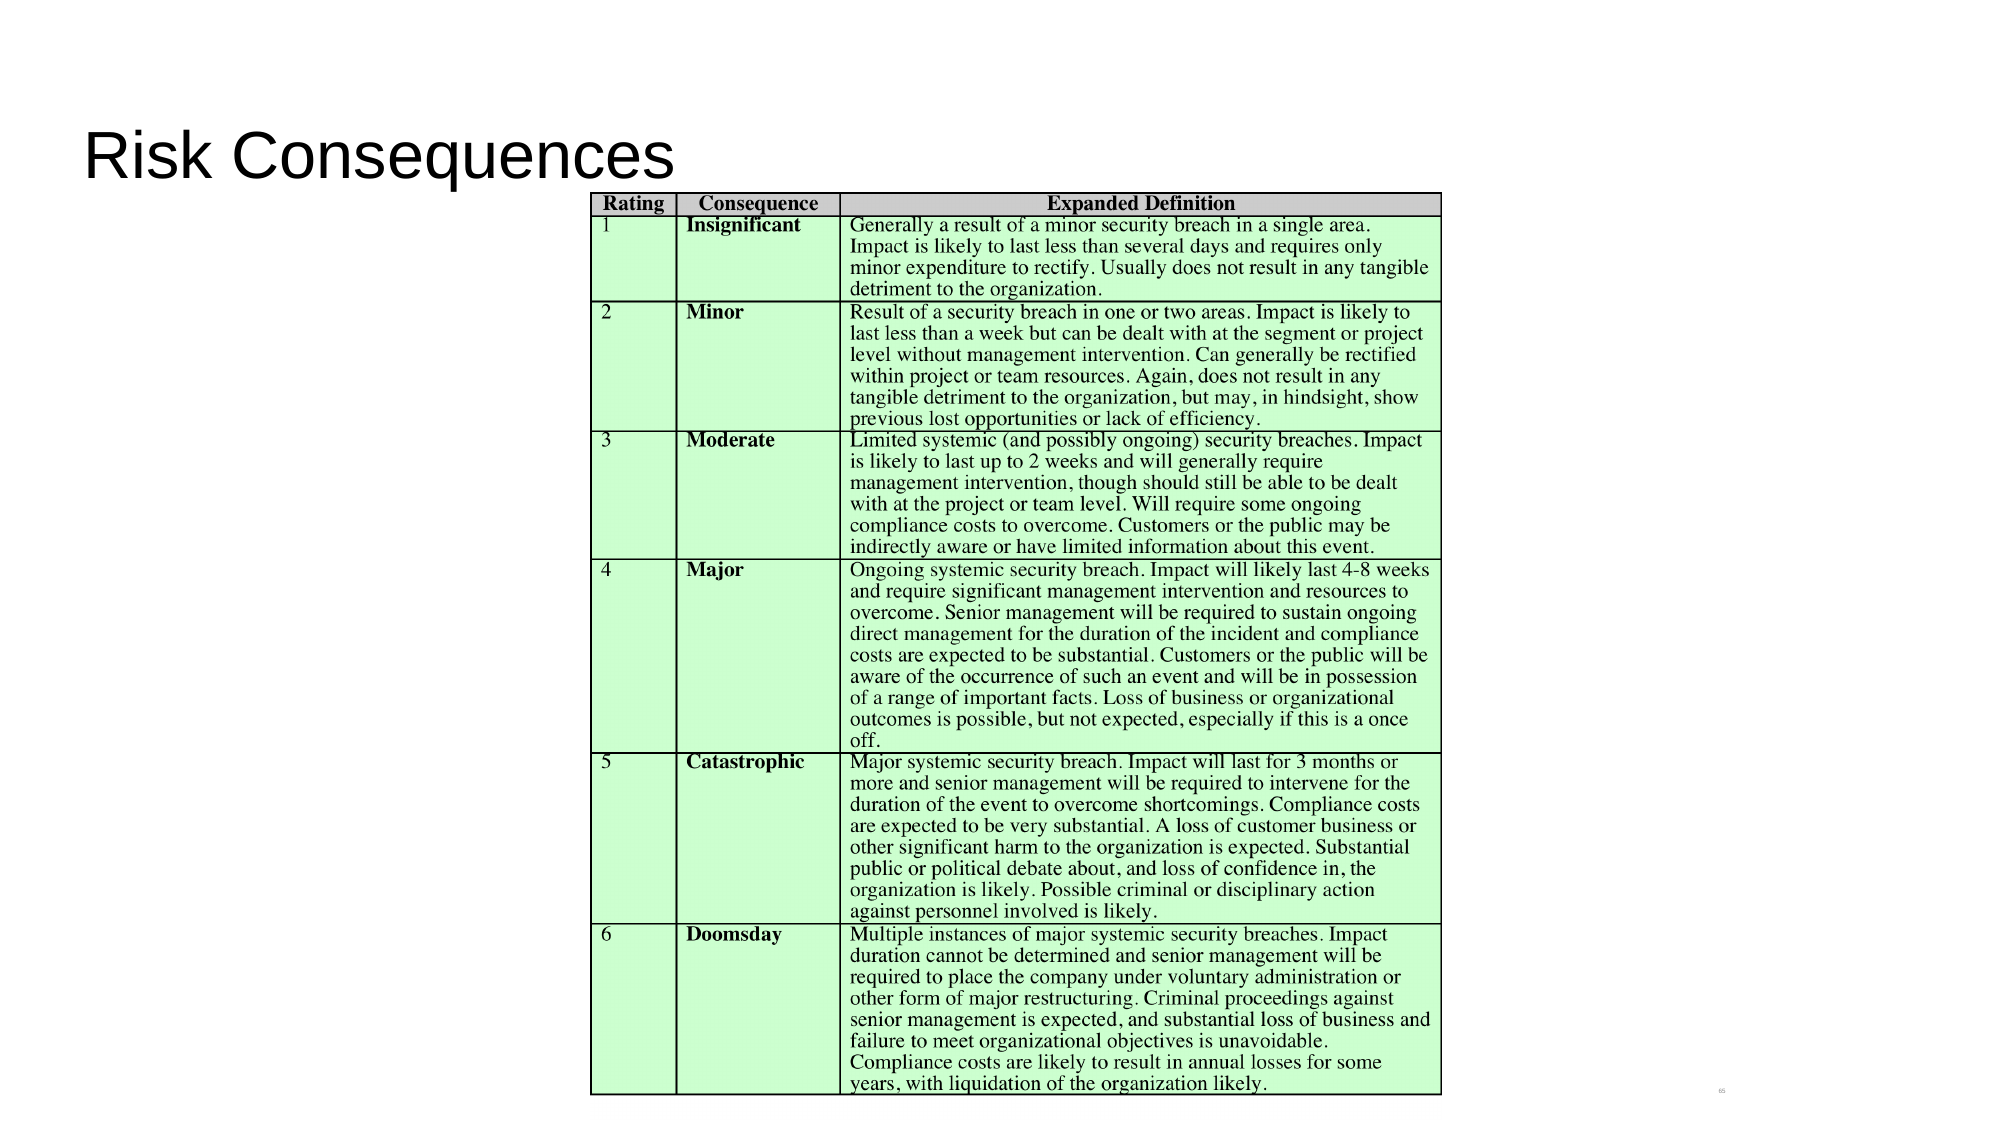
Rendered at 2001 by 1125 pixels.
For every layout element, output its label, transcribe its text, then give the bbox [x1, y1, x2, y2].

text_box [590, 192, 1443, 1121]
slide_number 65 [1638, 1080, 1741, 1103]
title Risk Consequences [68, 97, 1932, 223]
